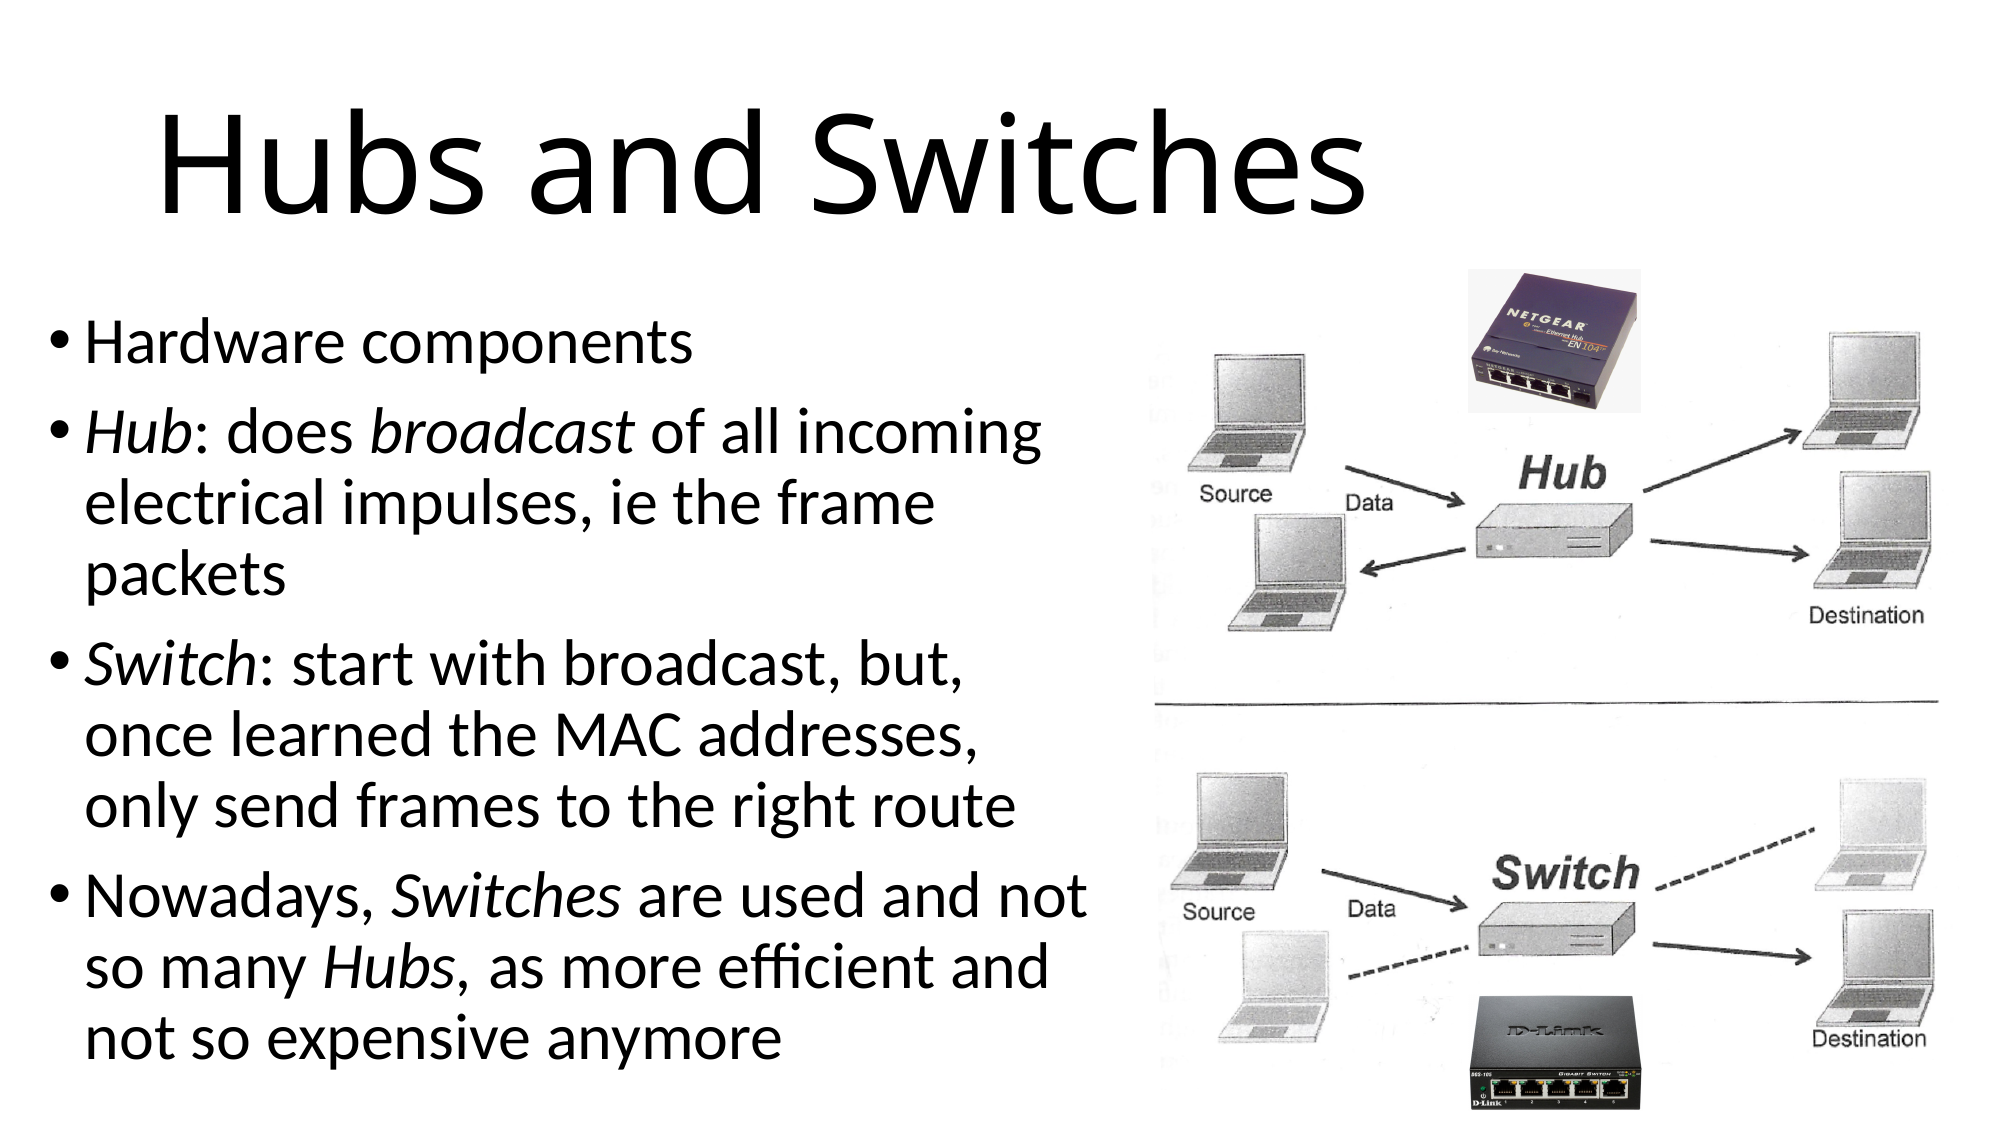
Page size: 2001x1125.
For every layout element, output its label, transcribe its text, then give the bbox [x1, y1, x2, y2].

title Hubs and Switches [137, 59, 1863, 278]
picture [1148, 269, 1962, 1111]
list Hardware components Hub: does broadcast of all incoming electrical impulses, ie the frame packets Switch: start with broadcast, but, once learned the MAC addresses, only send frames to the right route Nowadays, Switches are used and not so many Hubs, as more efficient and not so expensive anymore [33, 299, 1123, 1090]
